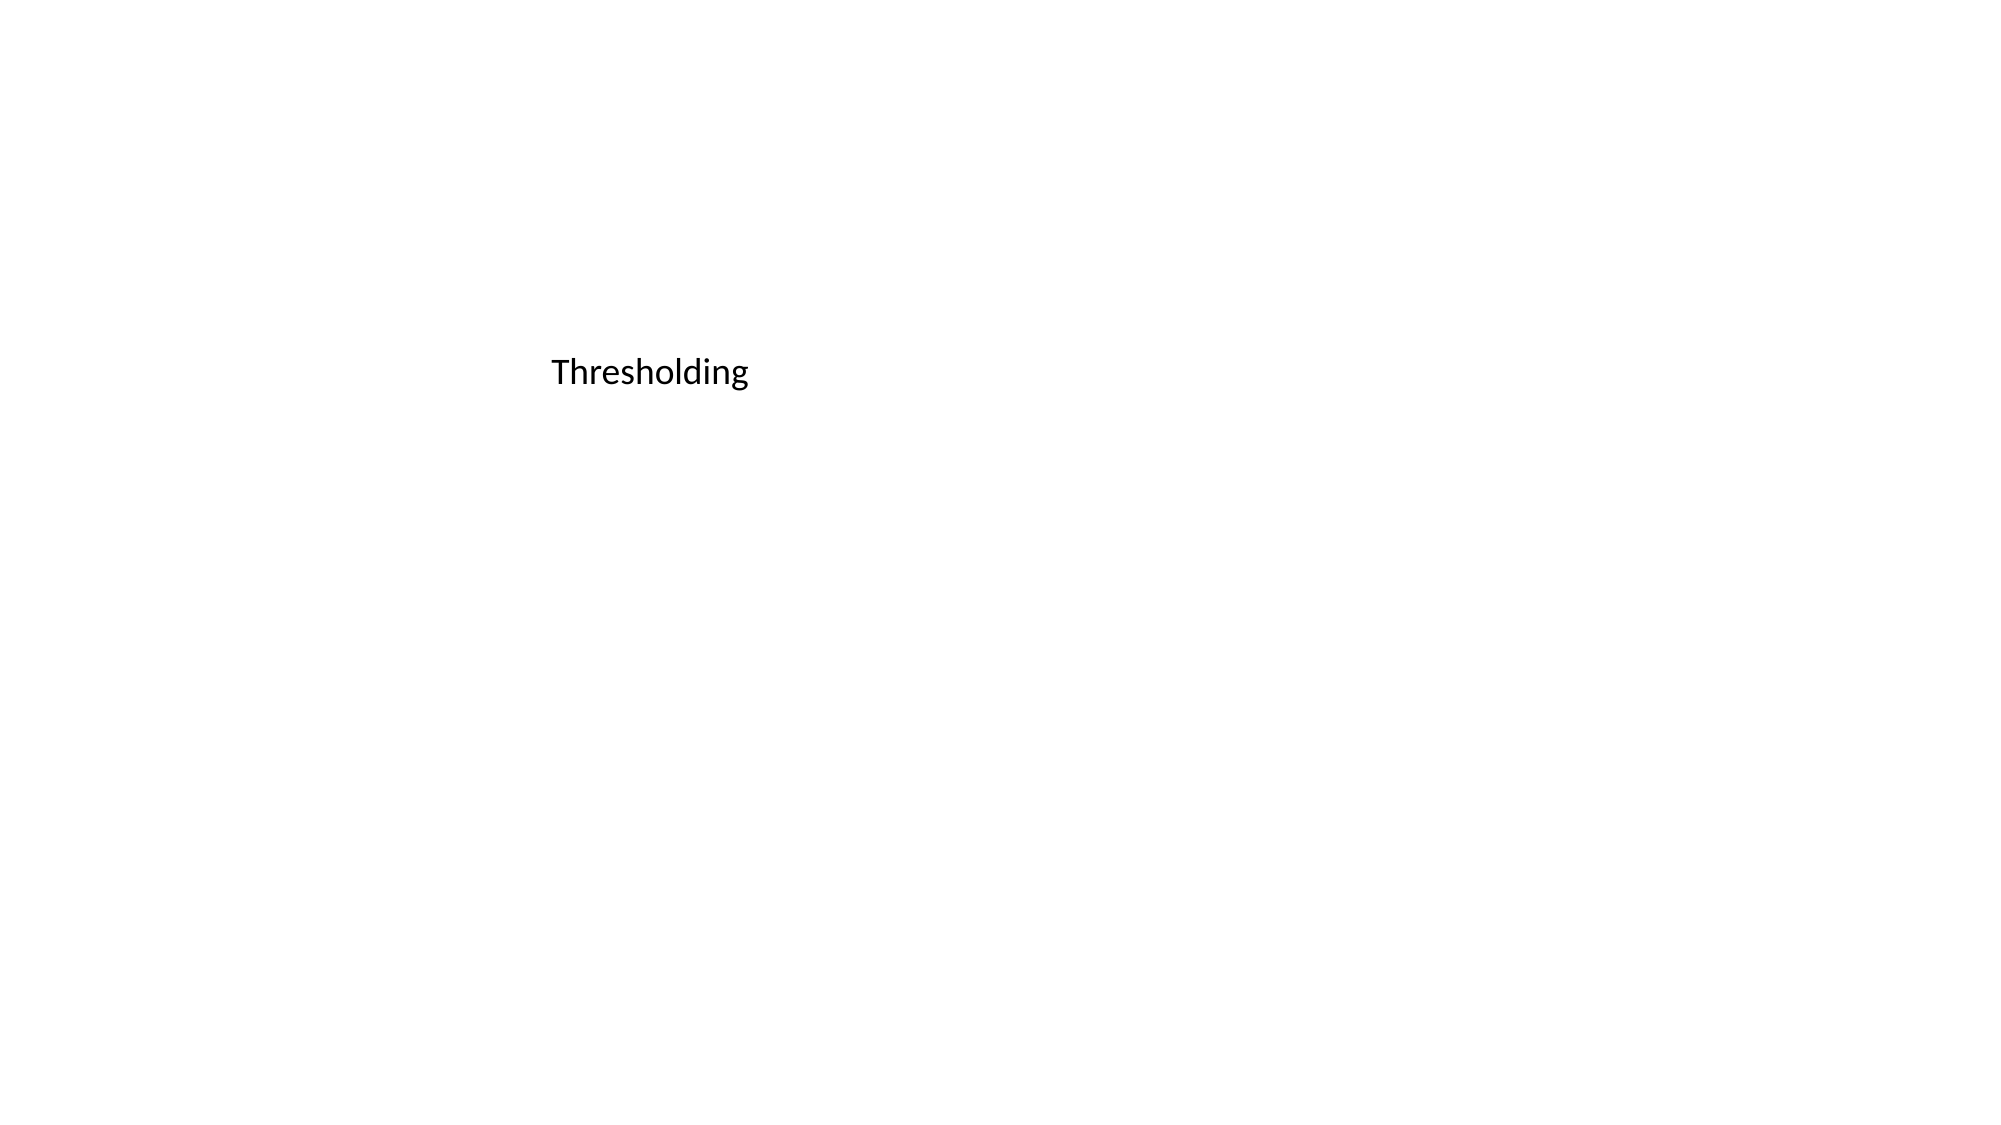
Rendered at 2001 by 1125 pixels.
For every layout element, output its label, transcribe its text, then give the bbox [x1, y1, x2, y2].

text_box Thresholding [536, 340, 1473, 490]
